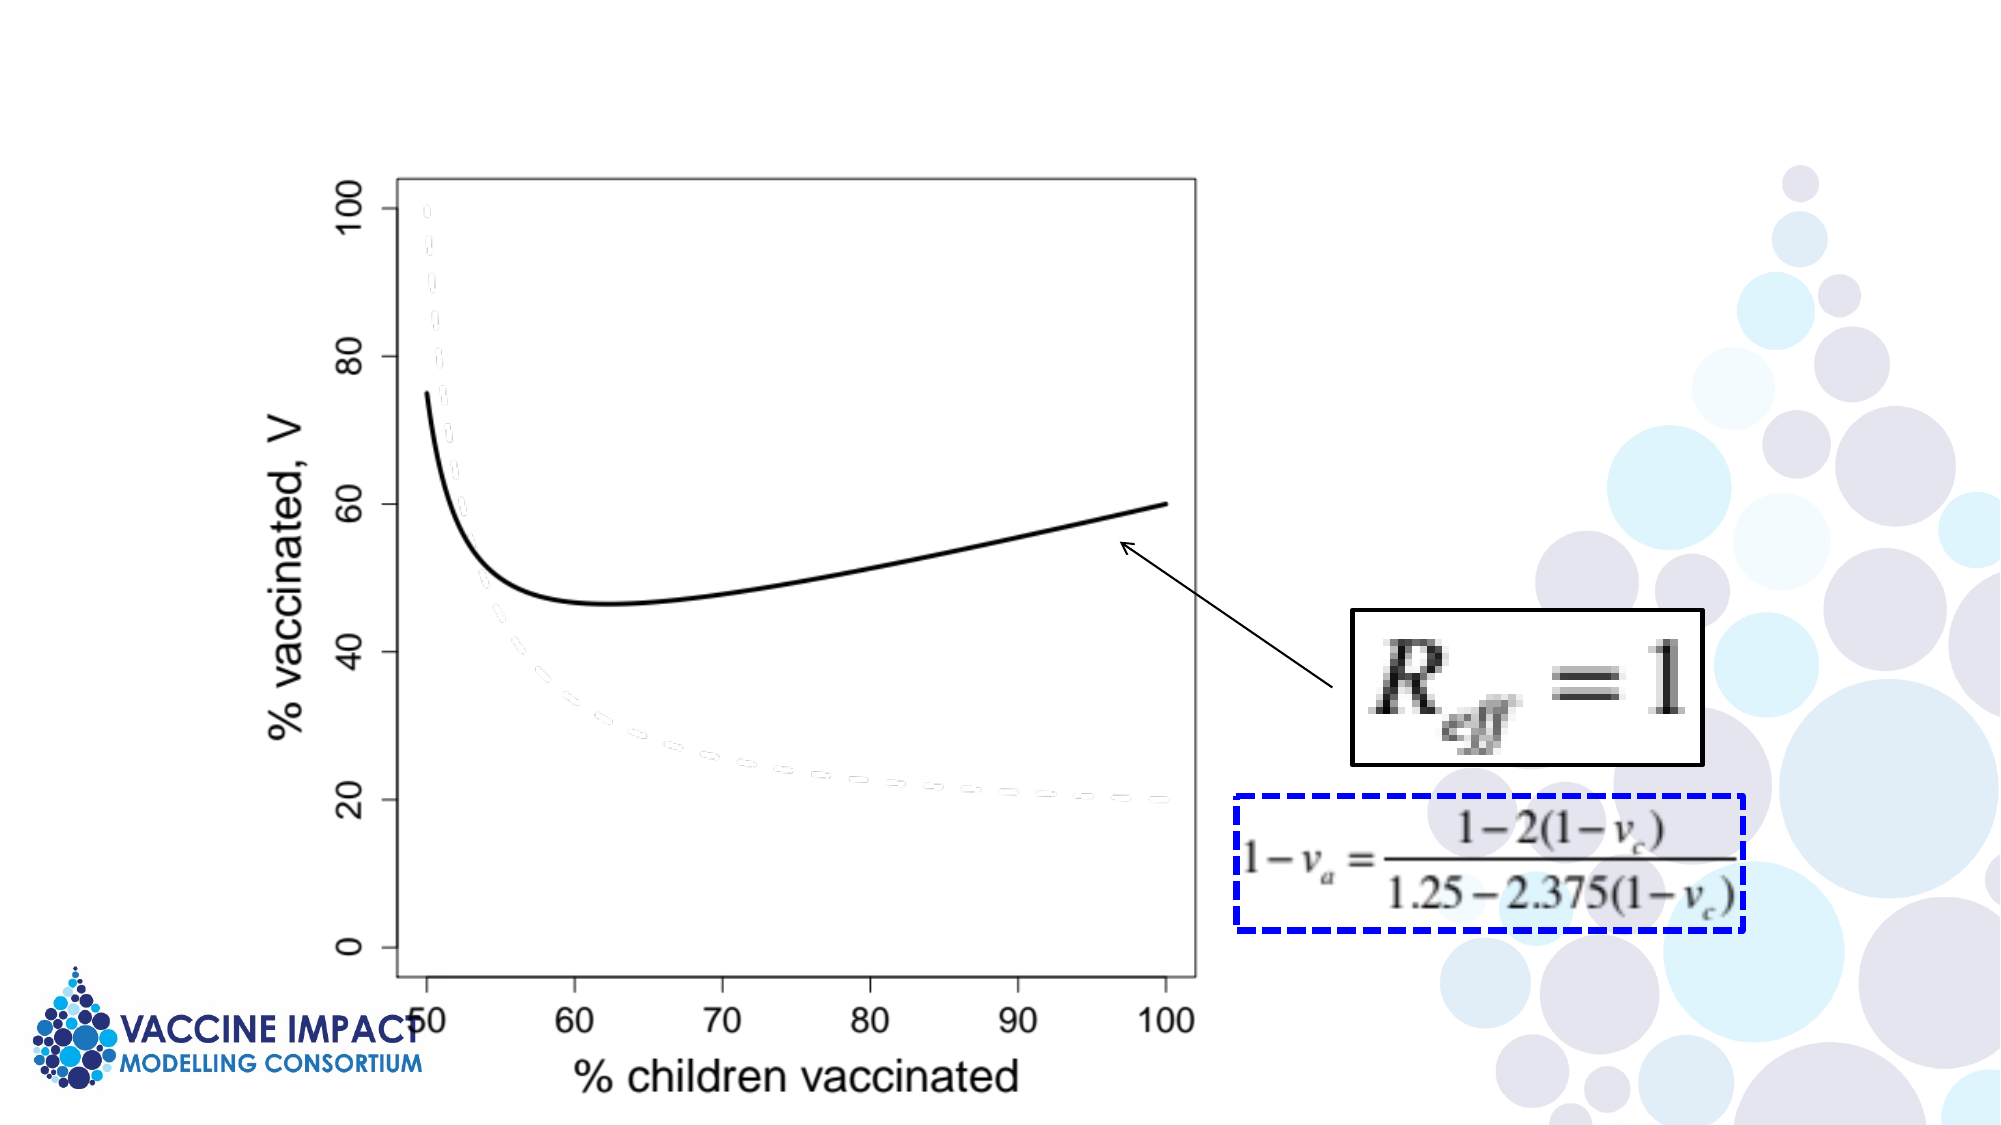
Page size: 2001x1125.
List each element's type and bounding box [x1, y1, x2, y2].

picture [0, 0, 2001, 1125]
text_box [1223, 541, 1333, 688]
text_box [1354, 612, 1700, 763]
text_box [1239, 799, 1740, 928]
